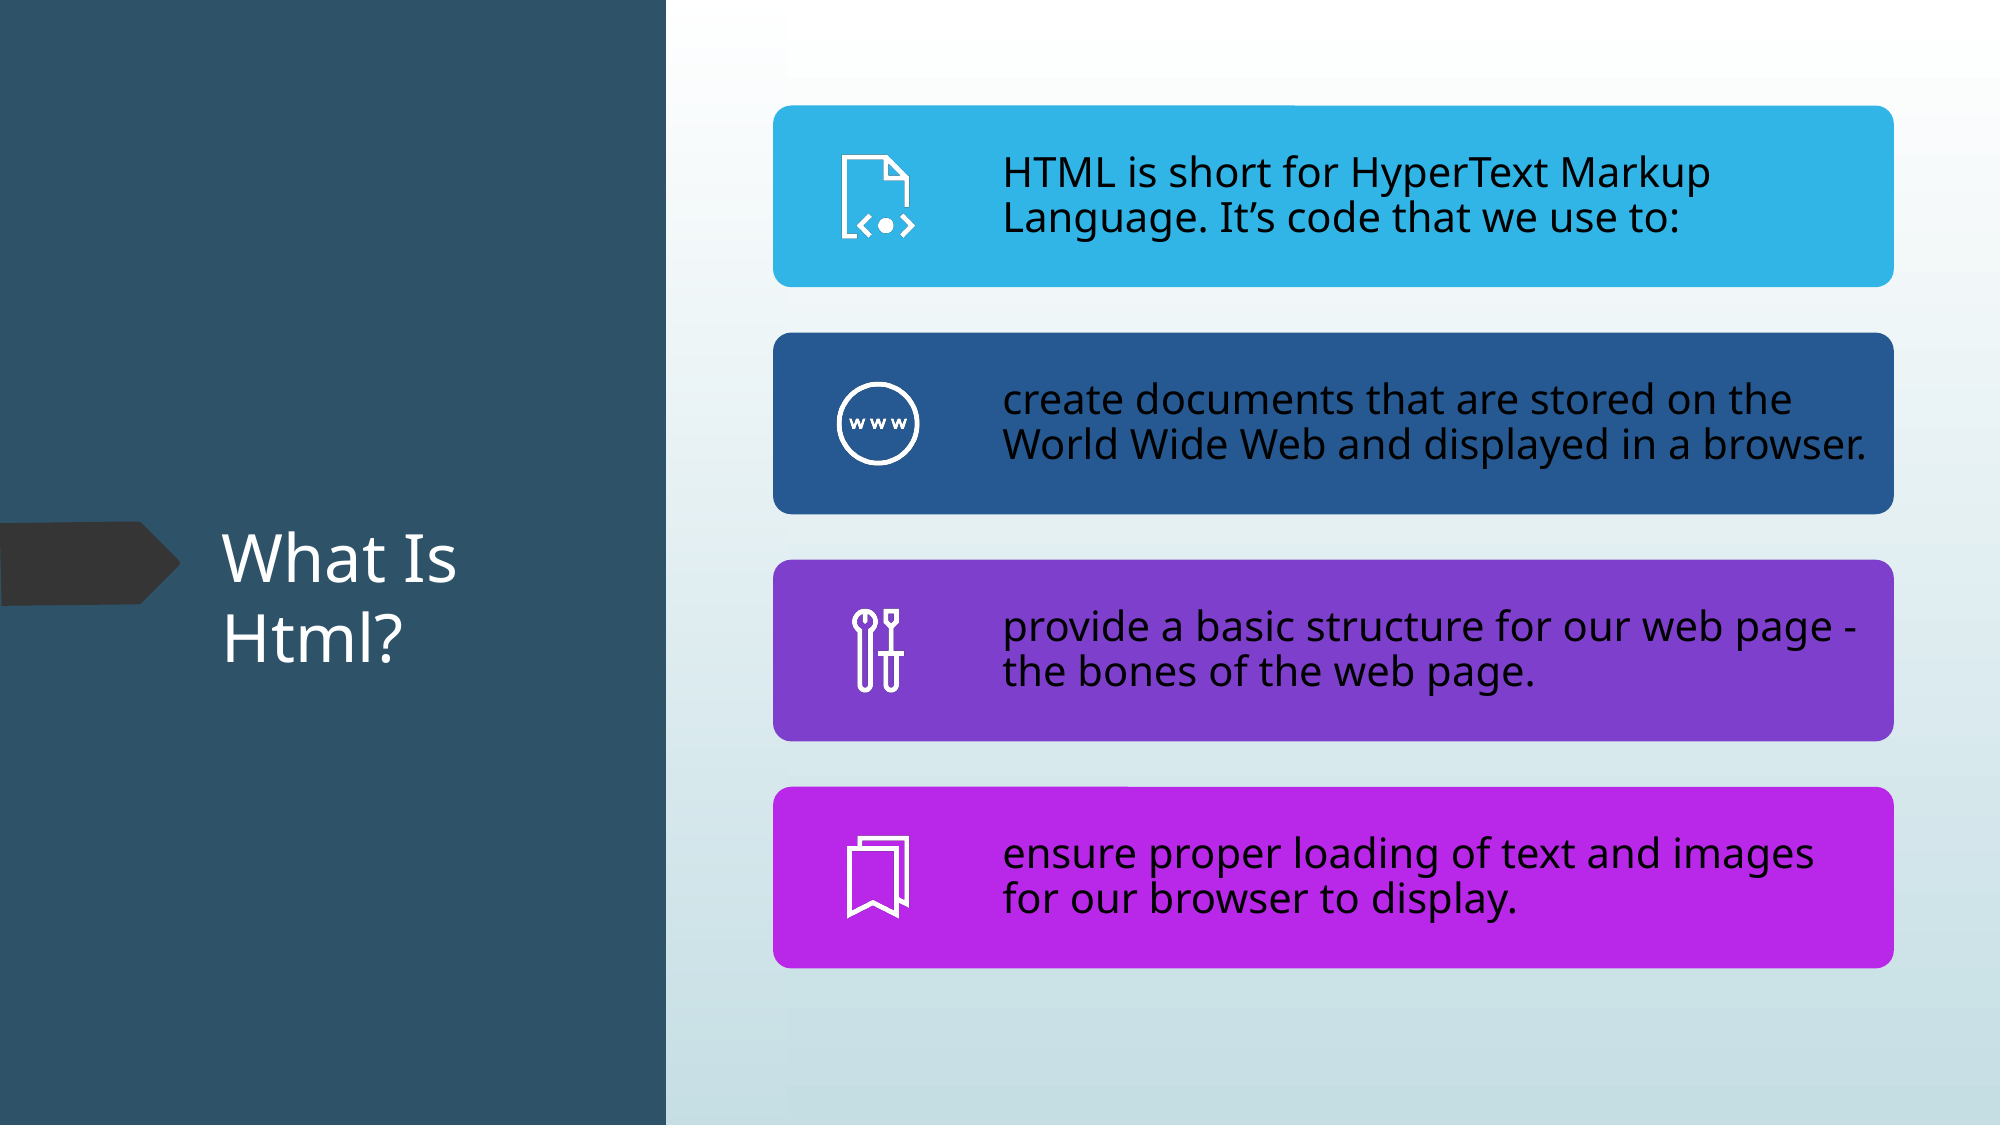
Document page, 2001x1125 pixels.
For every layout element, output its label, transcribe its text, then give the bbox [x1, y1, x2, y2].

title What Is Html? [206, 508, 610, 1006]
text_box [0, 521, 181, 606]
text_box [0, 0, 667, 1125]
text_box [785, 0, 2000, 1125]
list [772, 104, 1895, 970]
